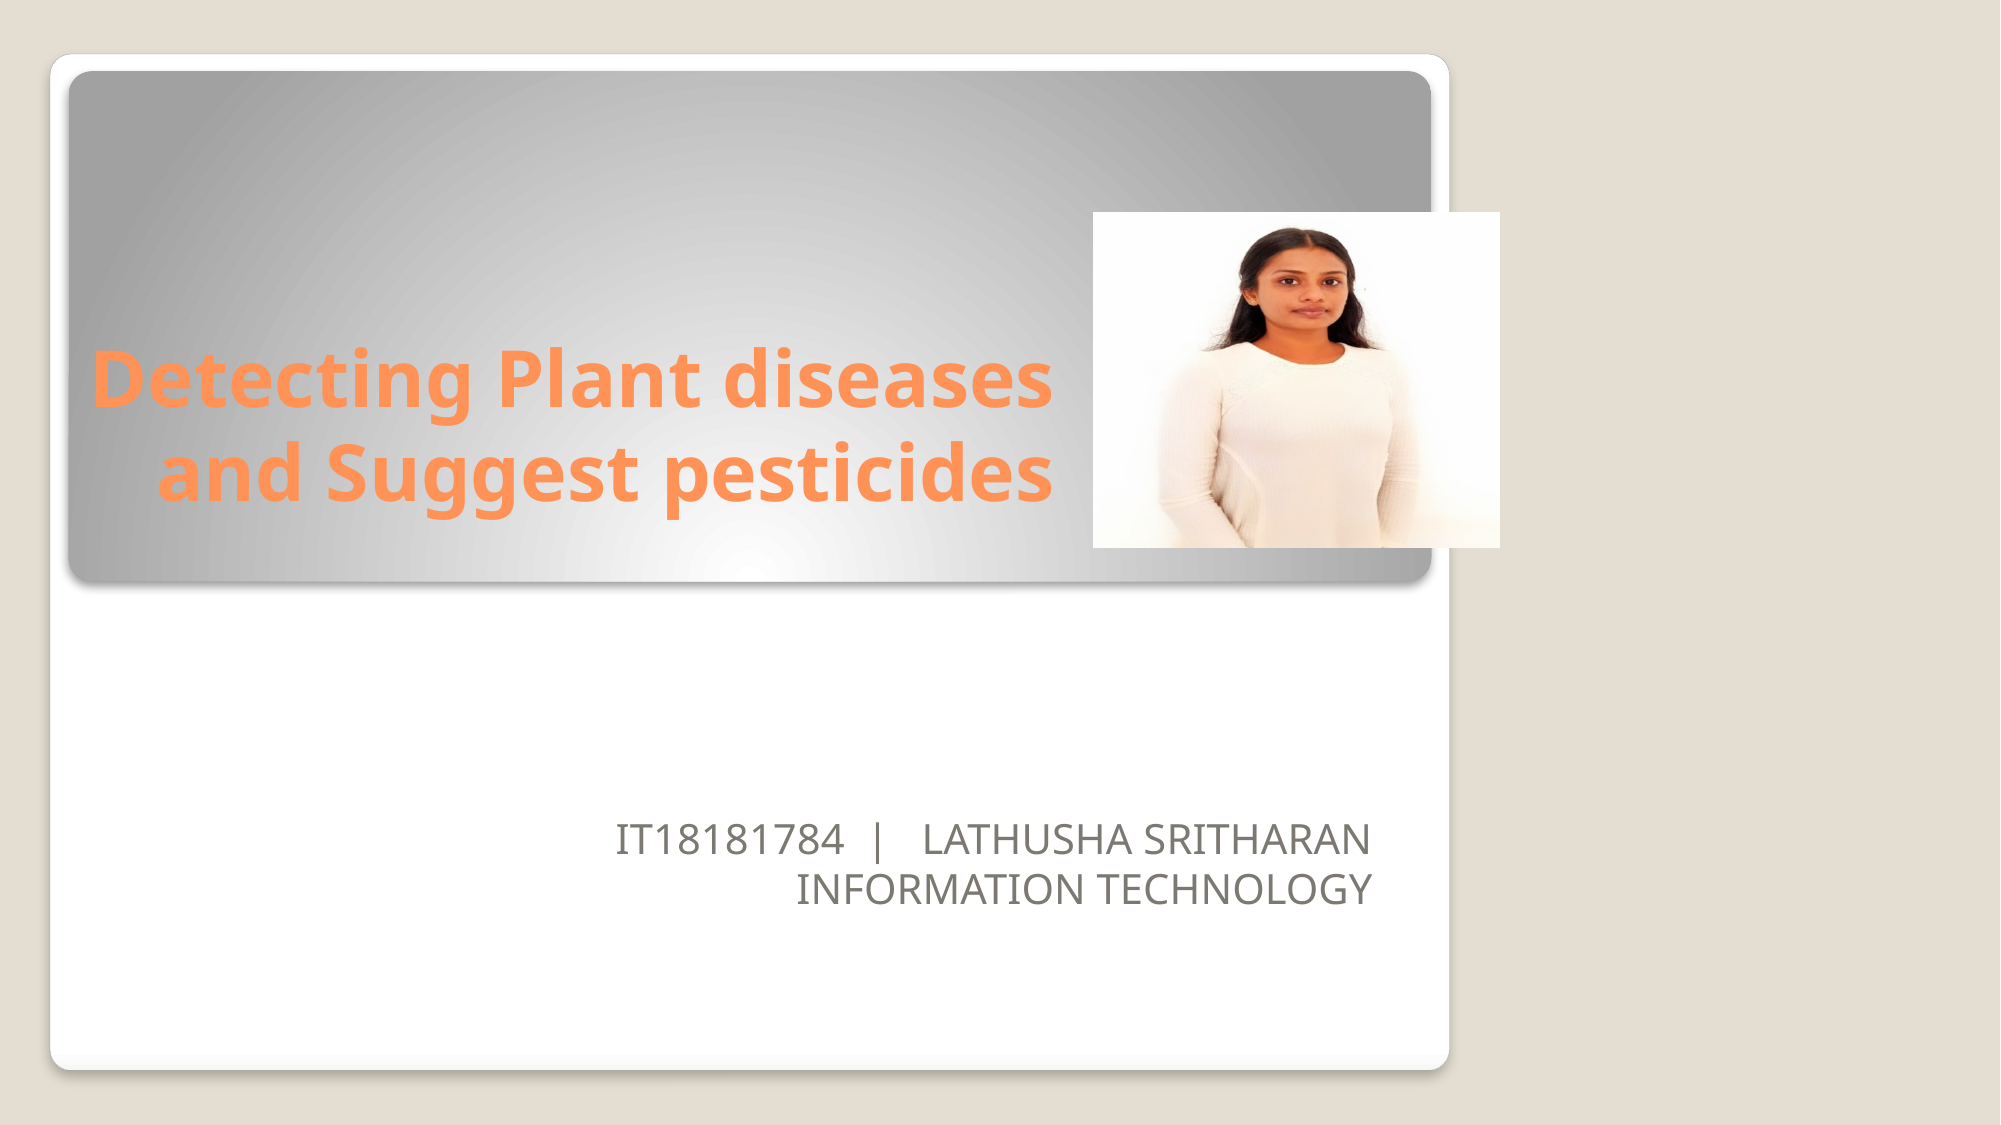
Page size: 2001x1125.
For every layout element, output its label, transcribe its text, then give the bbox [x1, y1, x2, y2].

subtitle IT18181784 | LATHUSHA SRITHARAN INFORMATION TECHNOLOGY [112, 812, 1388, 963]
picture [1092, 212, 1501, 549]
title Detecting Plant diseases and Suggest pesticides [72, 237, 1063, 525]
